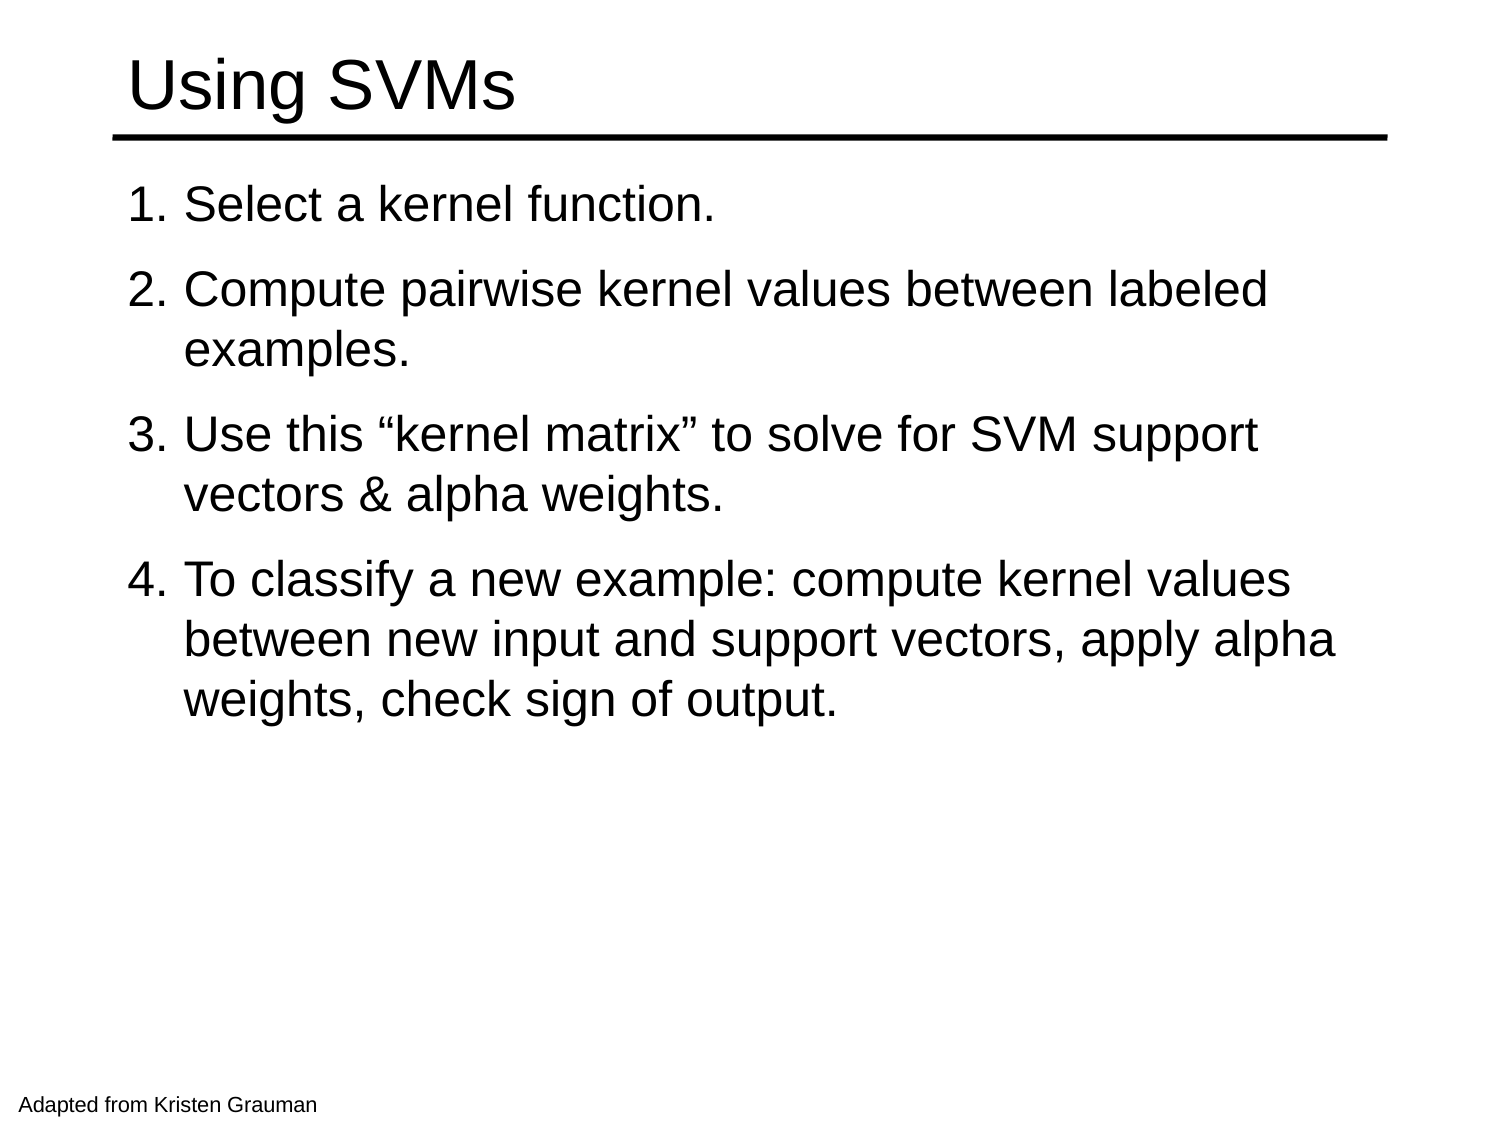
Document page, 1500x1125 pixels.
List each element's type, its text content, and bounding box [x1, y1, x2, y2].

title Using SVMs [112, 12, 1388, 150]
text_box Select a kernel function. Compute pairwise kernel values between labeled examples. Use this “kernel matrix” to solve for SVM support vectors & alpha weights. To classify a new example: compute kernel values between new input and support vectors, apply alpha weights, check sign of output. [112, 164, 1425, 734]
text_box Adapted from Kristen Grauman [3, 1083, 333, 1125]
